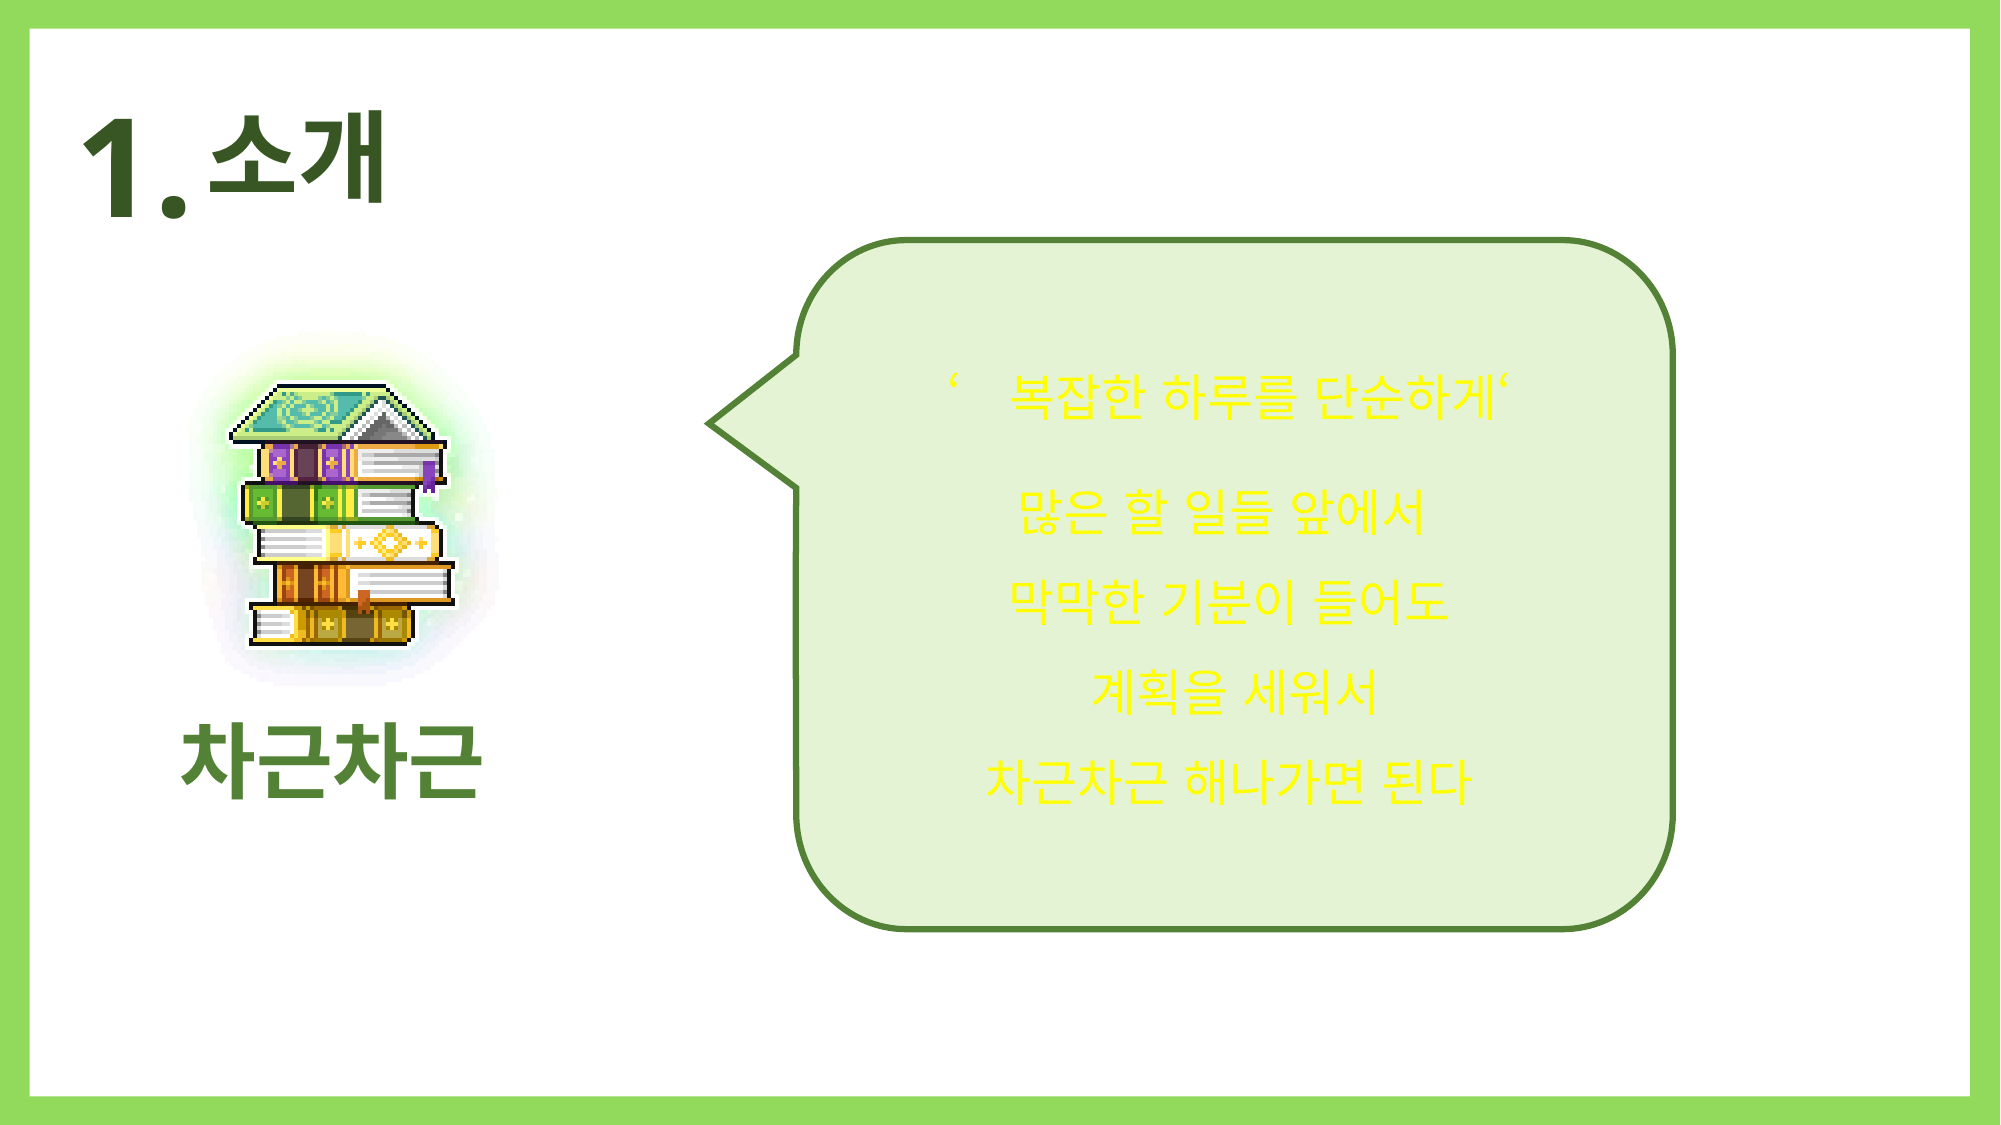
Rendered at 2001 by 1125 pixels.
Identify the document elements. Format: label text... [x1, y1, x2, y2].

text_box 소개 [191, 87, 1224, 223]
text_box [707, 239, 1674, 931]
text_box ‘복잡한 하루를 단순하게‘ [856, 329, 1604, 434]
text_box 1. [60, 72, 220, 253]
picture [157, 304, 532, 731]
text_box 차근차근 [123, 702, 566, 817]
text_box 많은 할 일들 앞에서 막막한 기분이 들어도 계획을 세워서 차근차근 해나가면 된다 [856, 443, 1604, 819]
